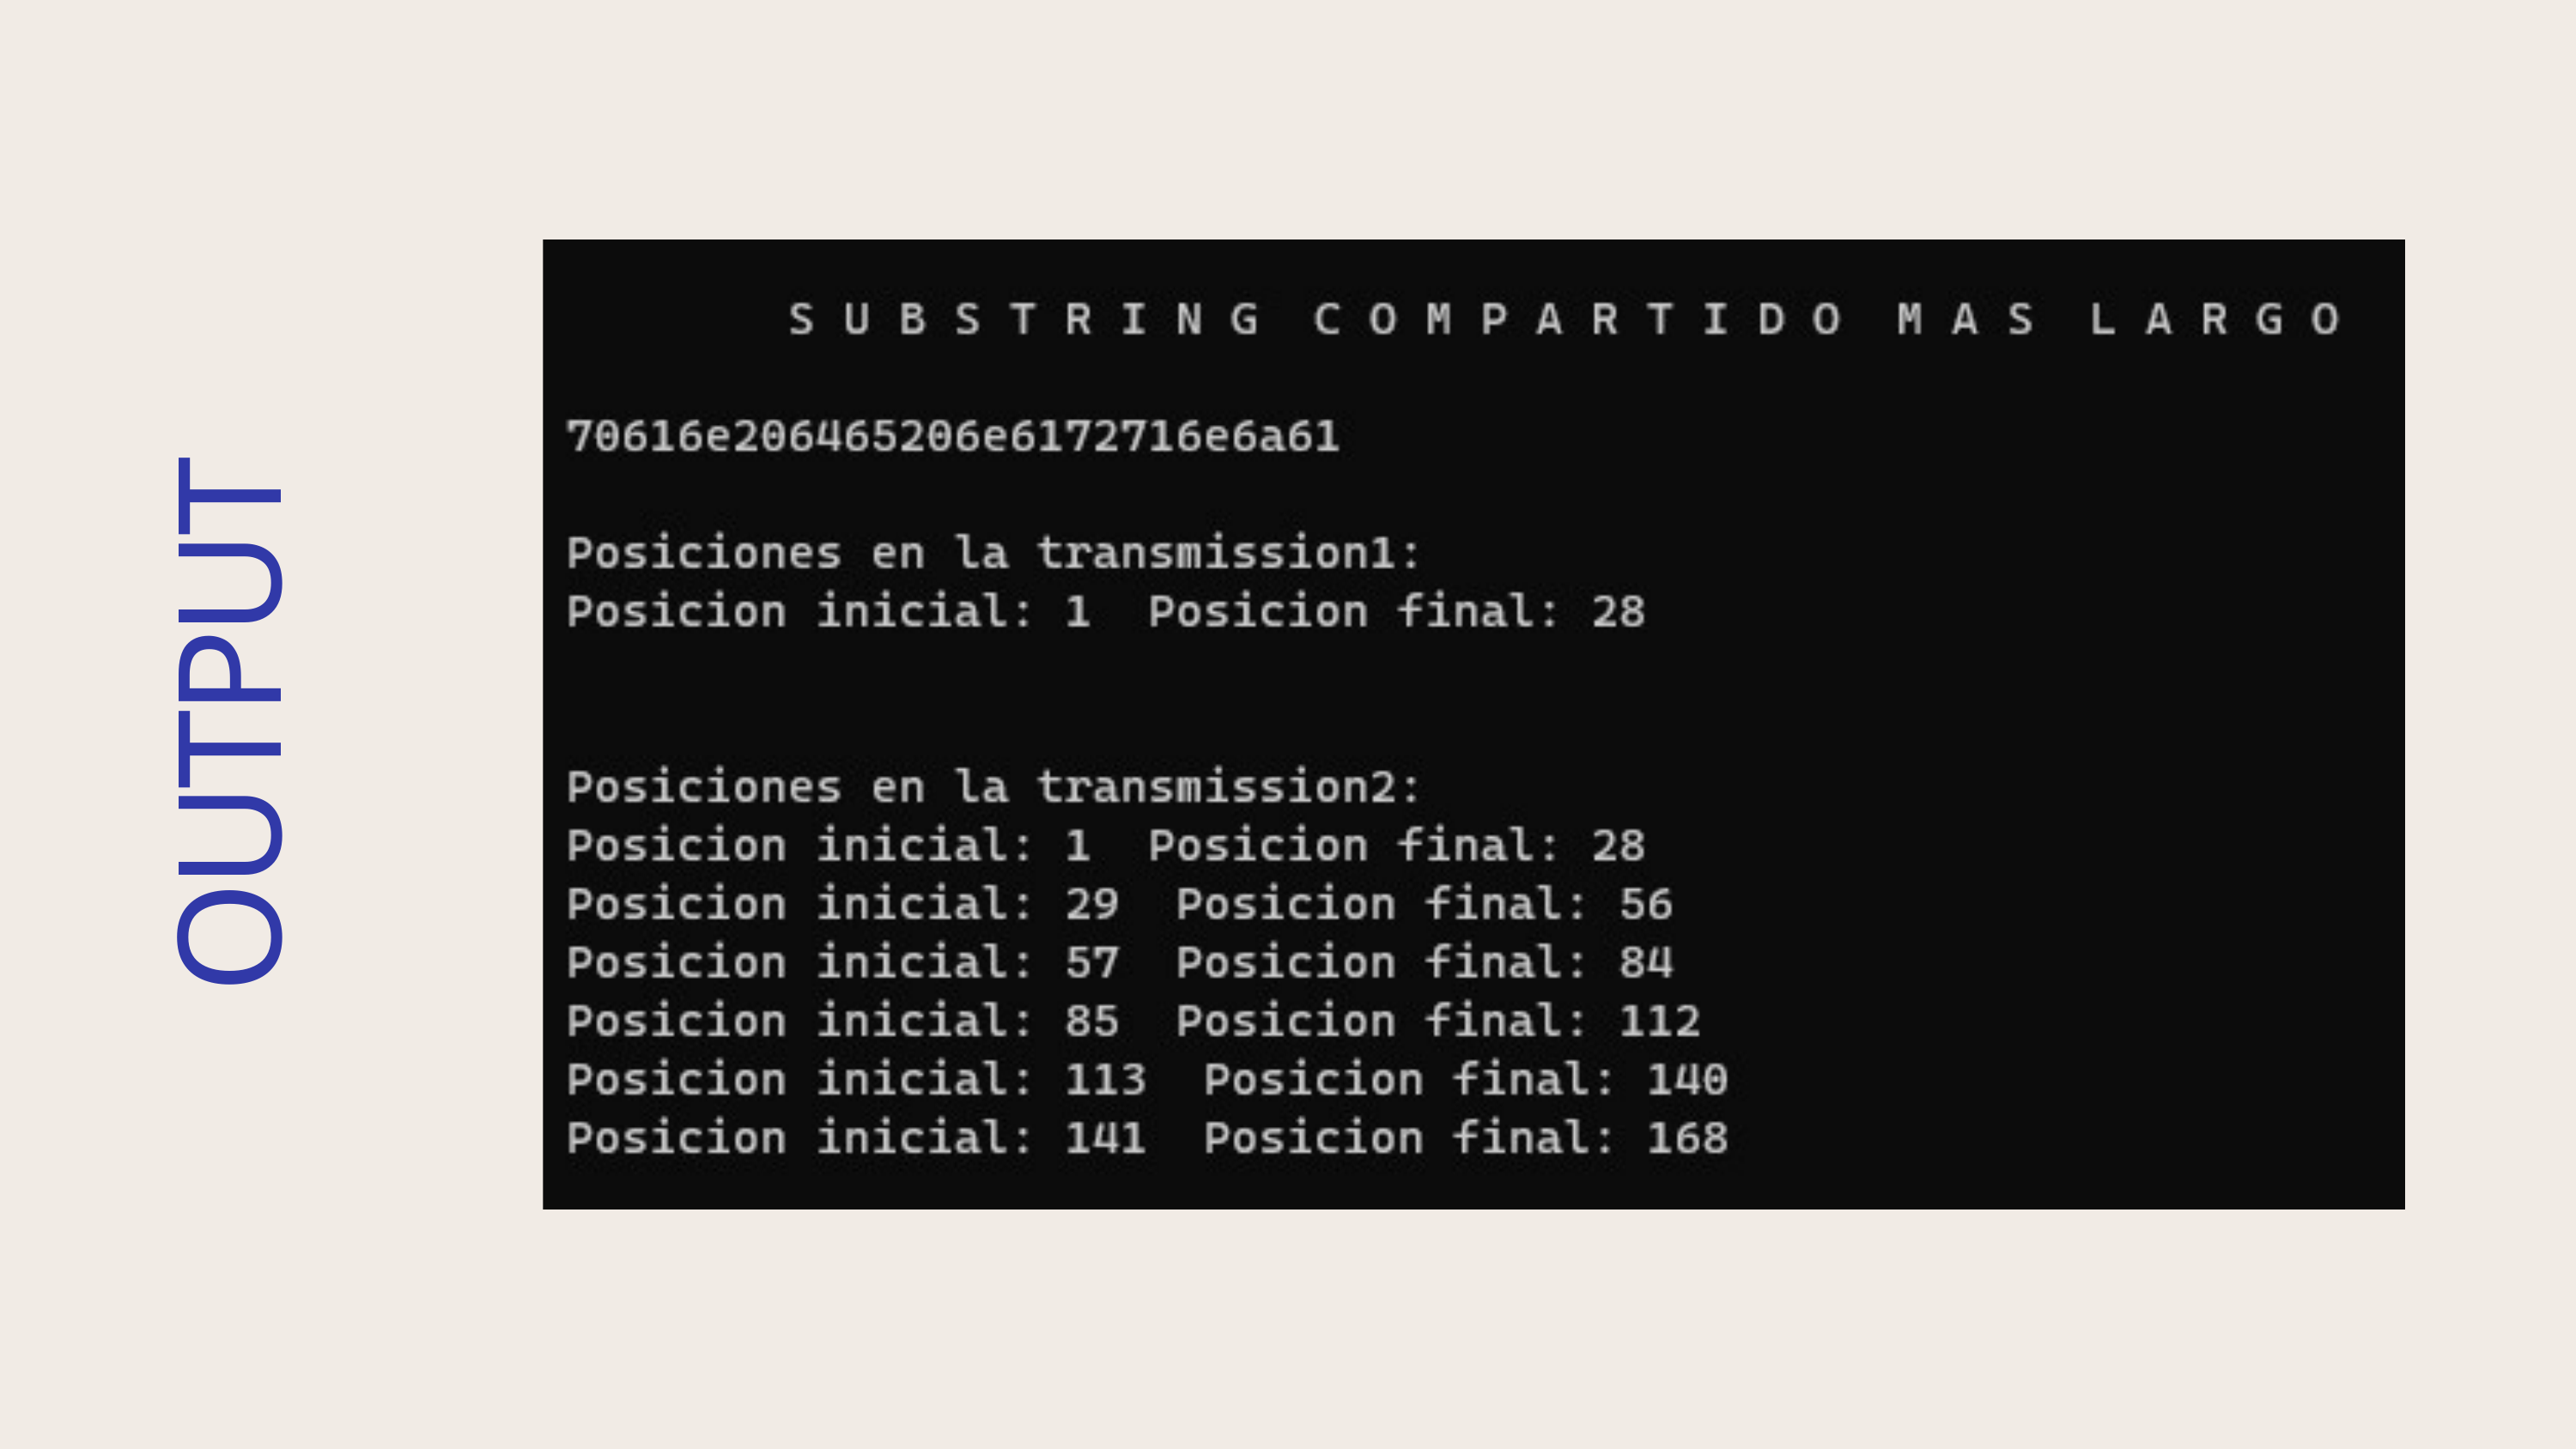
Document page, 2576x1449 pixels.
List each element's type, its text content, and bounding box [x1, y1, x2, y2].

text_box [543, 239, 2406, 1210]
text_box OUTPUT [166, 454, 310, 994]
